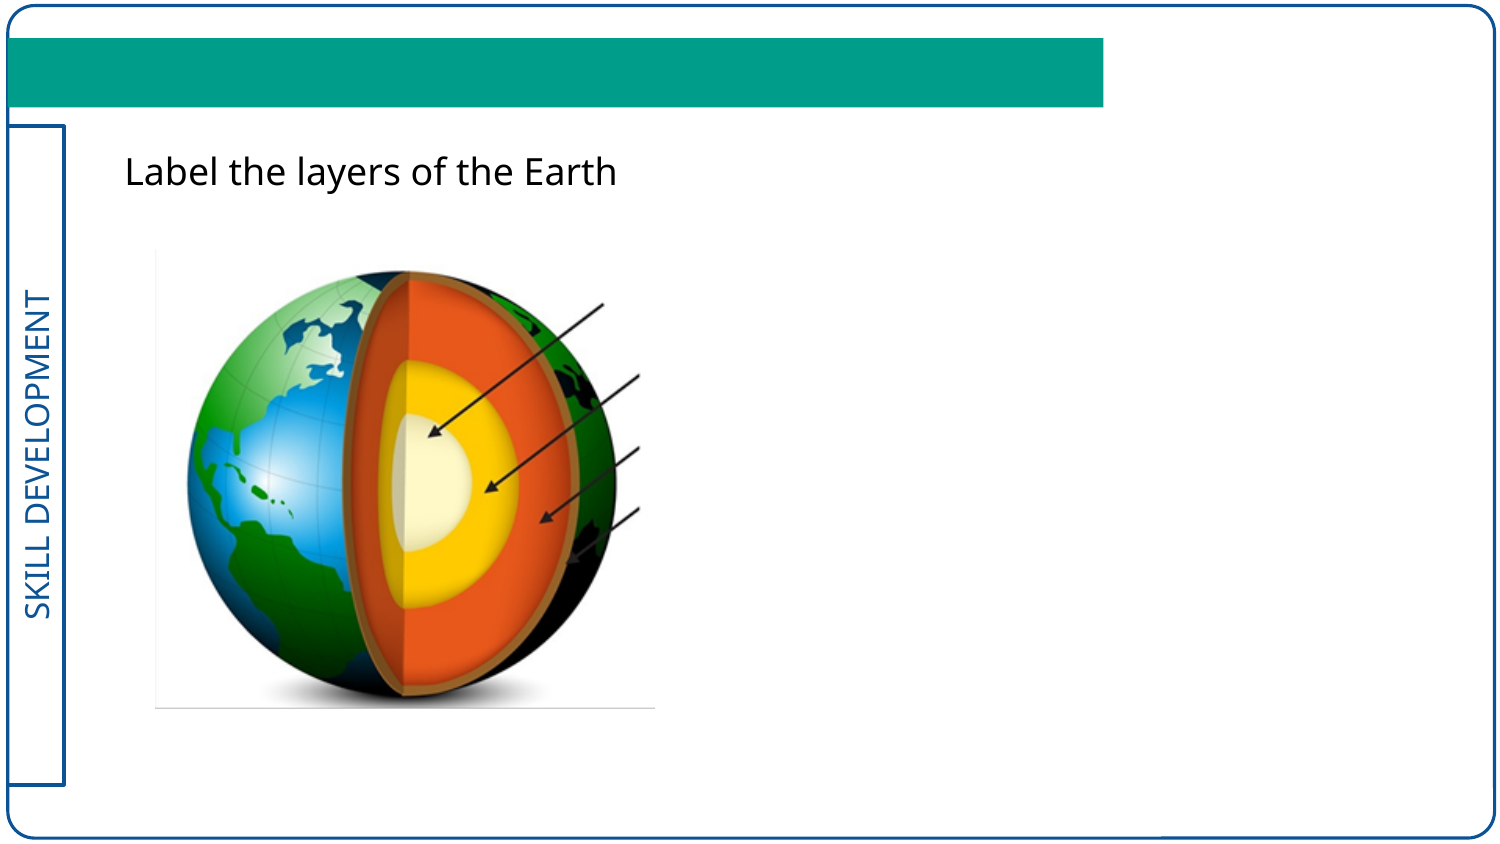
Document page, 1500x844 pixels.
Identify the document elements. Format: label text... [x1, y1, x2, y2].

picture [154, 249, 656, 710]
list Label the layers of the Earth [90, 125, 1104, 807]
